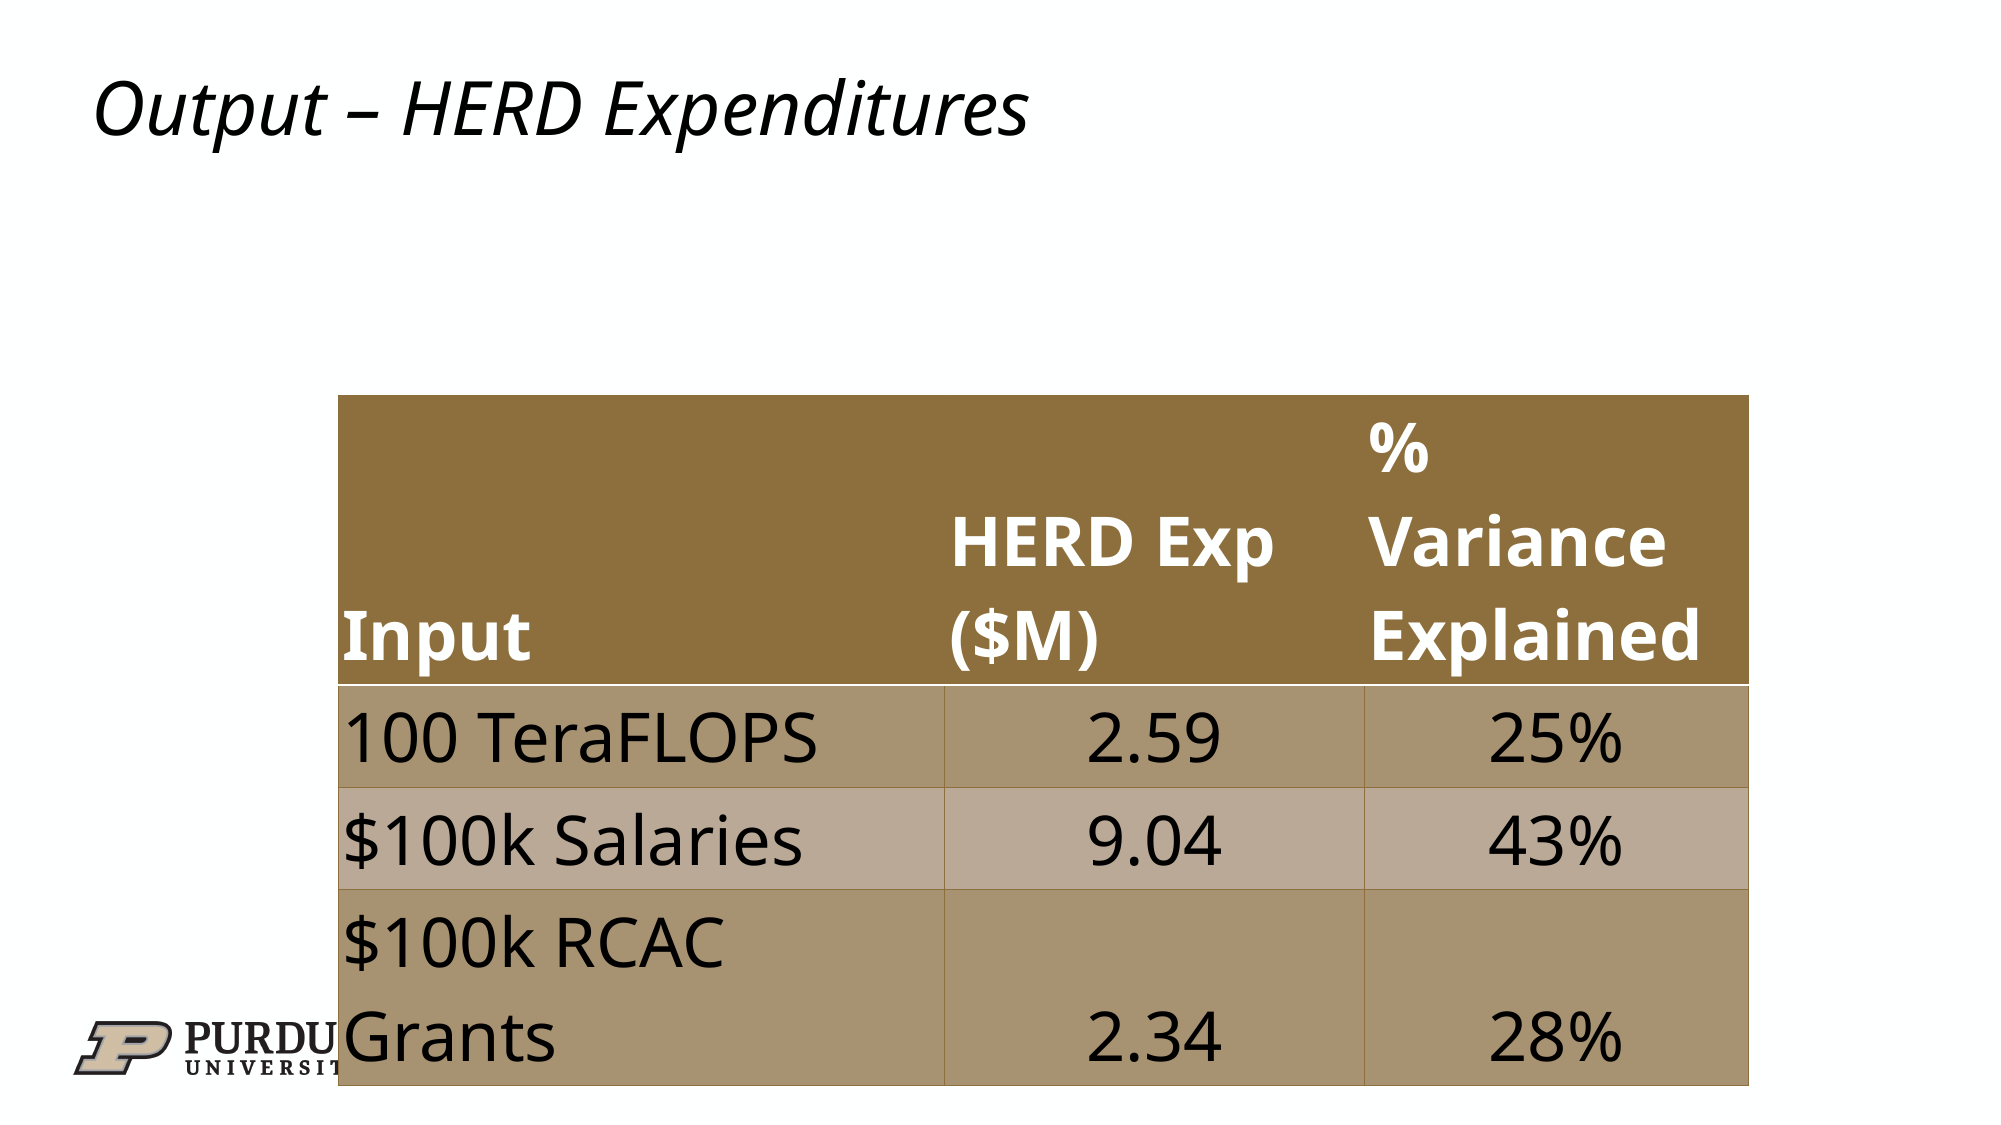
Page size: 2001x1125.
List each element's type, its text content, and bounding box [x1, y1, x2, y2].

table_cell 25% [1365, 686, 1748, 787]
table_cell 28% [1365, 890, 1748, 1085]
table_cell 43% [1365, 788, 1748, 889]
title Output – HERD Expenditures [76, 63, 1925, 160]
table_header HERD Exp ($M) [945, 396, 1364, 684]
table_cell 2.34 [945, 890, 1364, 1085]
table_cell 2.59 [945, 686, 1364, 787]
table_cell 9.04 [945, 788, 1364, 889]
table_header % Variance Explained [1365, 396, 1748, 684]
table_cell 100 TeraFLOPS [339, 686, 944, 787]
table_cell $100k RCAC Grants [339, 890, 944, 1085]
table_cell $100k Salaries [339, 788, 944, 889]
table_header Input [339, 396, 944, 684]
